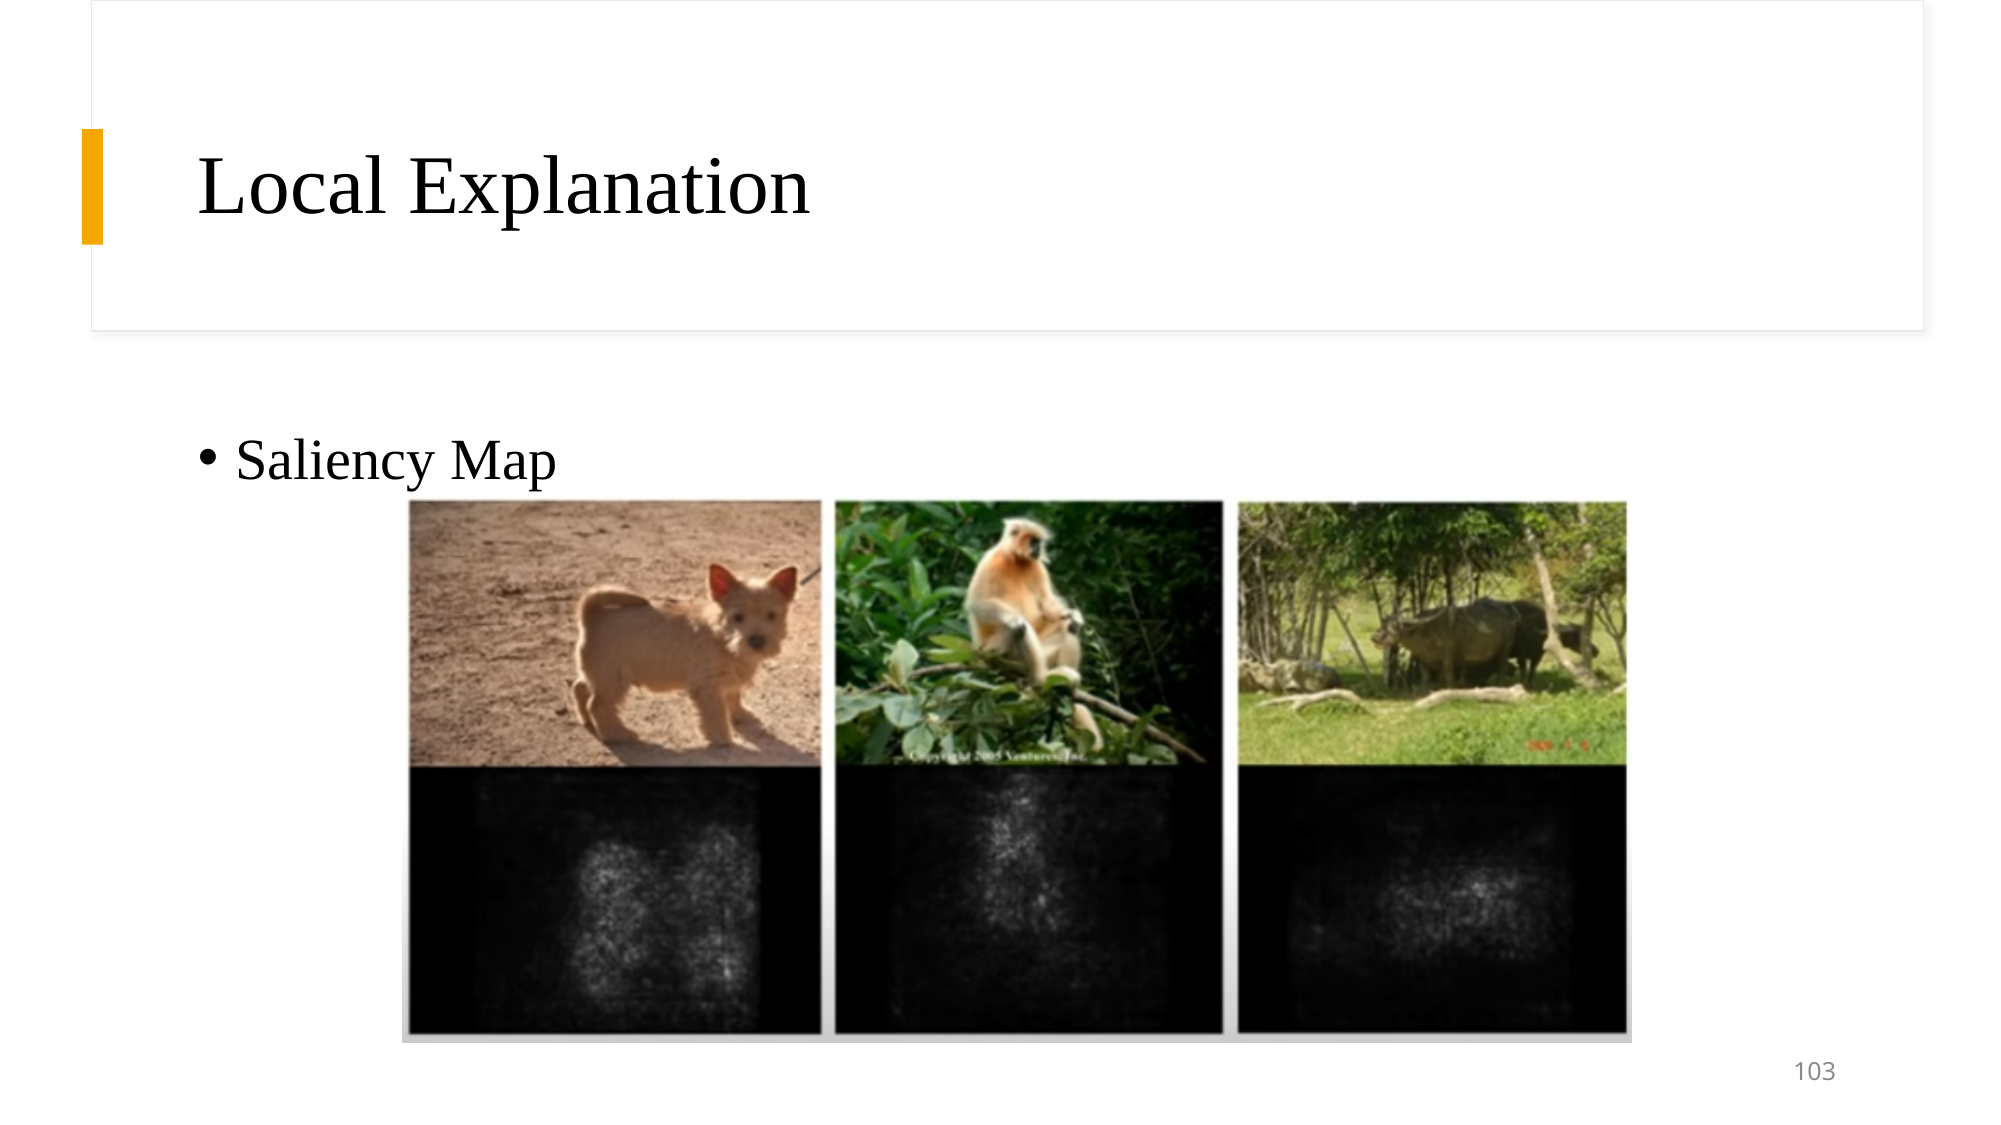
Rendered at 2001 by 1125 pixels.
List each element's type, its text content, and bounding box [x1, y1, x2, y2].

title Local Explanation [183, 90, 1851, 284]
list Saliency Map [183, 406, 1851, 1103]
picture [402, 495, 1632, 1043]
